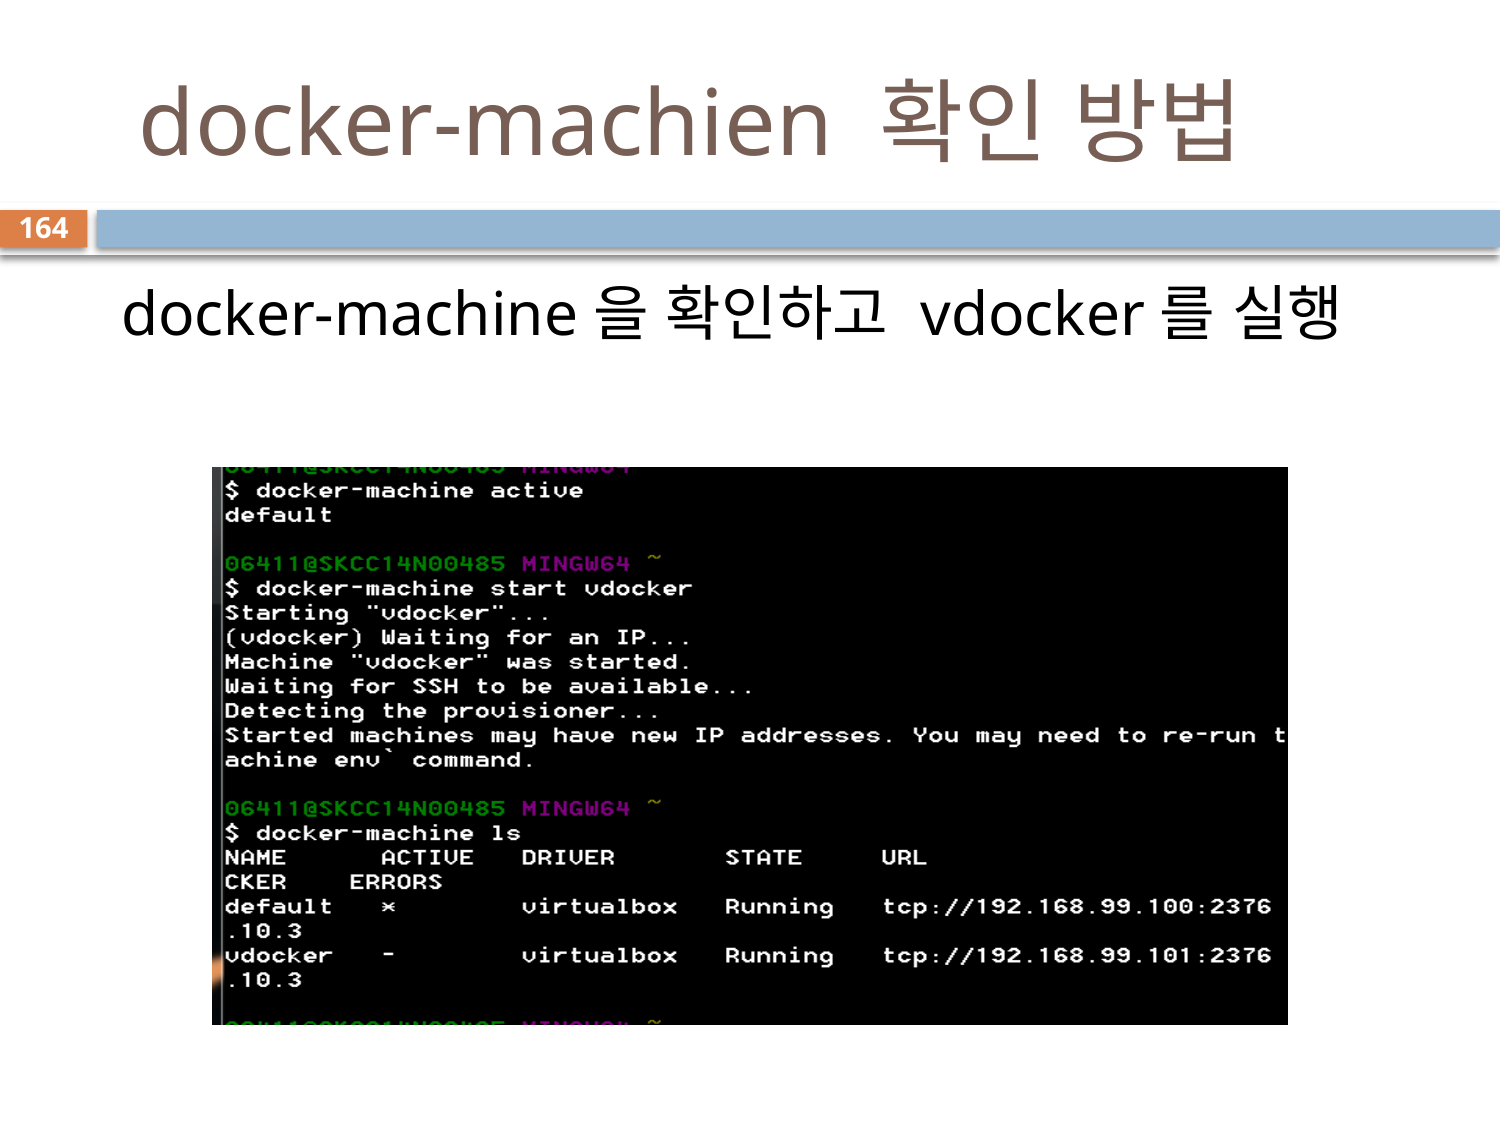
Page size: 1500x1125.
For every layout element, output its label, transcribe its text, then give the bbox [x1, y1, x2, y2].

slide_number 164 [0, 208, 88, 249]
list docker-machine을 확인하고 vdocker를 실행 [75, 267, 1425, 463]
title docker-machien 확인 방법 [100, 37, 1438, 200]
picture [212, 467, 1288, 1026]
